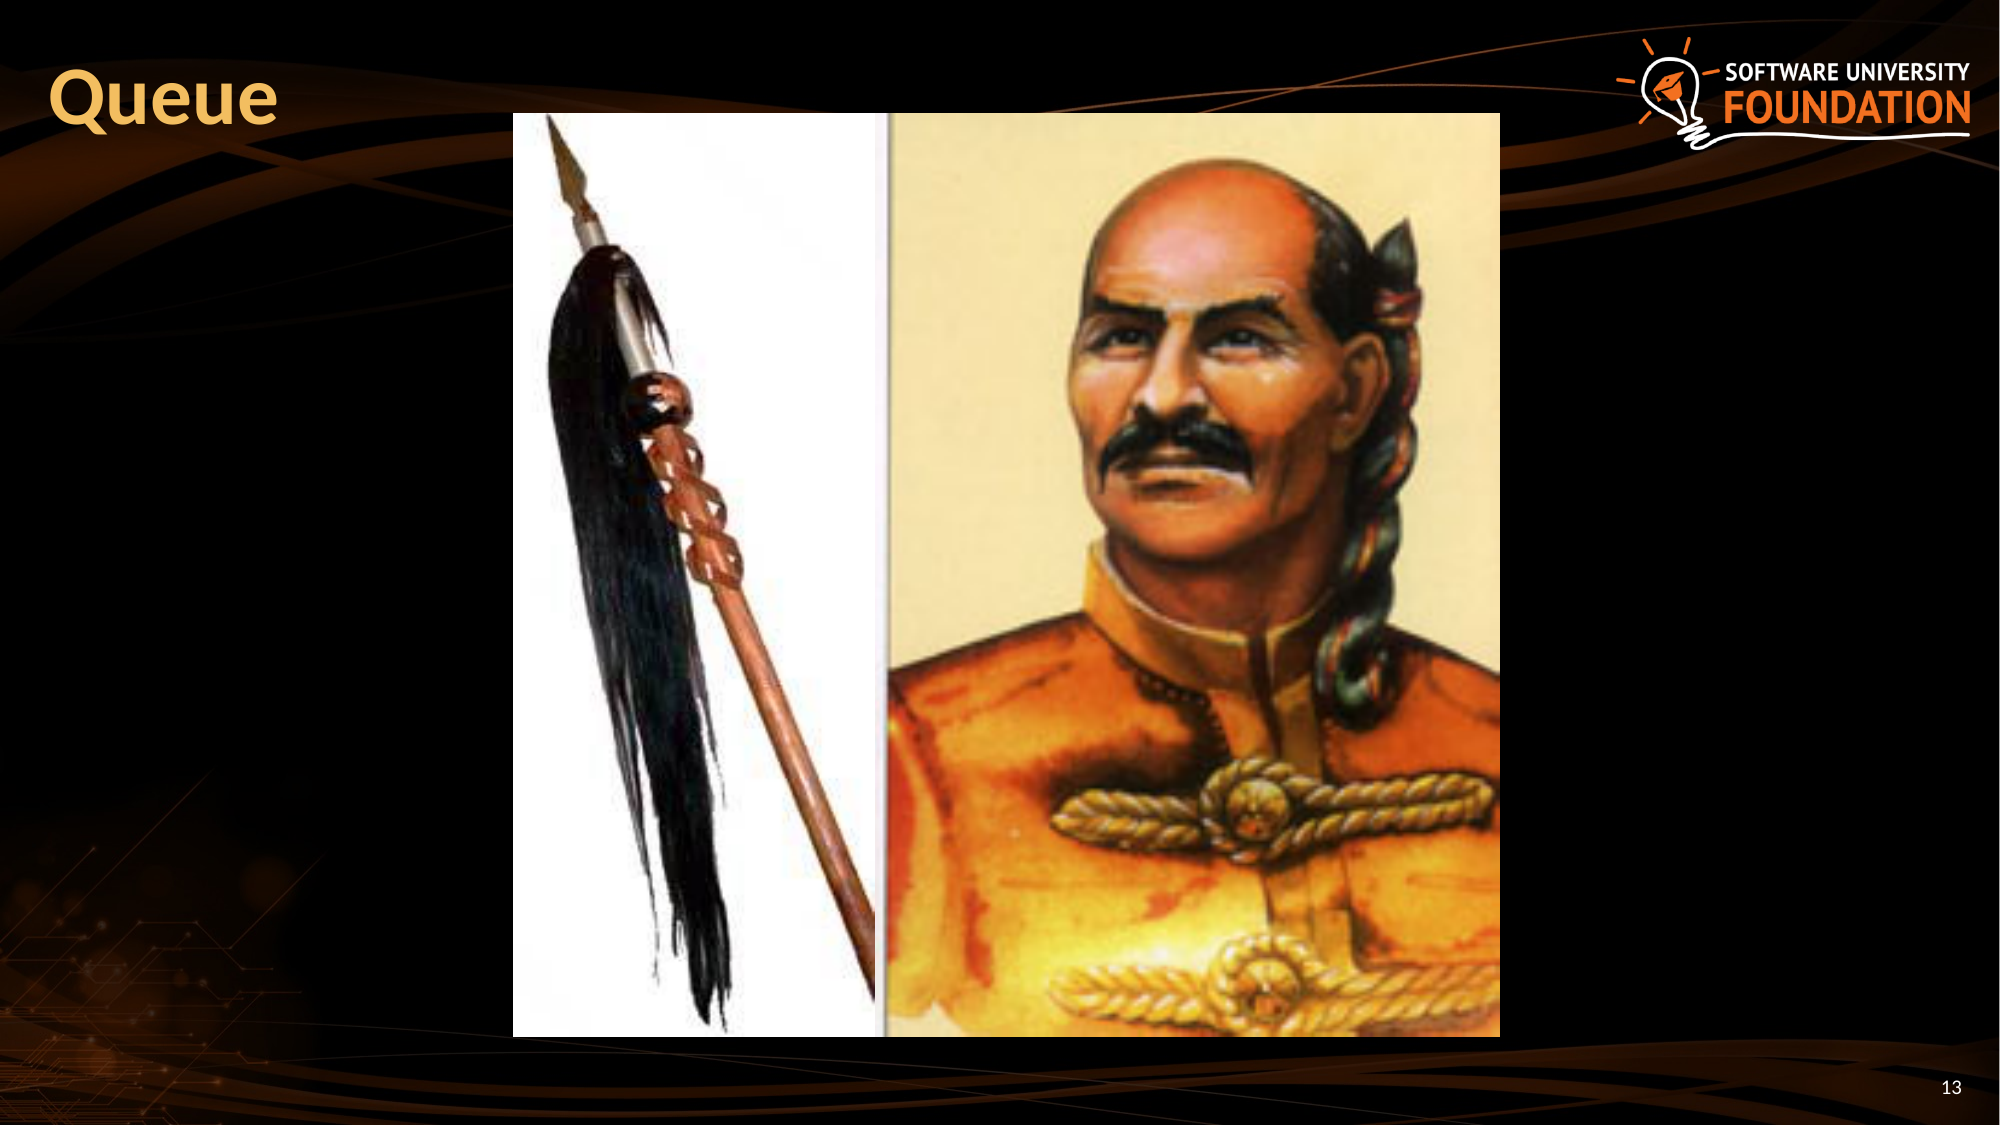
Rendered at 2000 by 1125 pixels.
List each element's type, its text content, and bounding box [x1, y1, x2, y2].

picture [0, 0, 2000, 1125]
slide_number 13 [1897, 1070, 1968, 1103]
title Queue [30, 6, 1602, 189]
